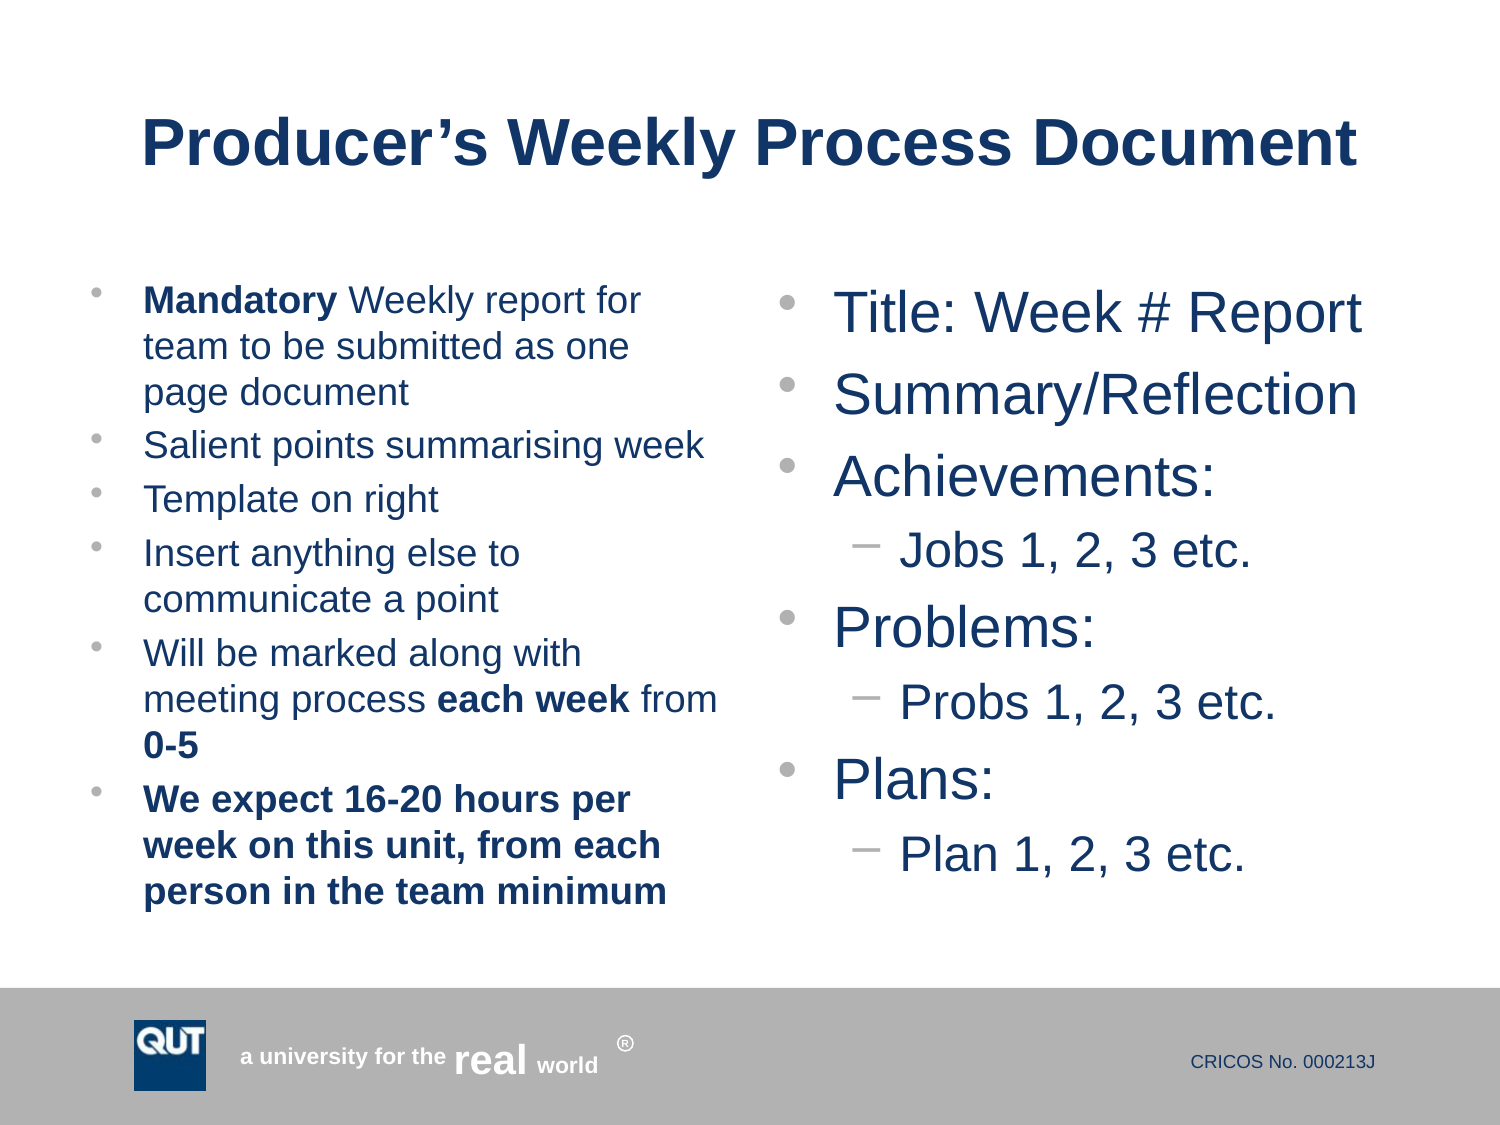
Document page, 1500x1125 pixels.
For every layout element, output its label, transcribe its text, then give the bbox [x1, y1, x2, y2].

list Mandatory Weekly report for team to be submitted as one page document Salient points summarising week Template on right Insert anything else to communicate a point Will be marked along with meeting process each week from 0-5 We expect 16-20 hours per week on this unit, from each person in the team minimum [74, 266, 738, 922]
title Producer’s Weekly Process Document [74, 44, 1426, 233]
list Title: Week # Report Summary/Reflection Achievements: Jobs 1, 2, 3 etc. Problems: Probs 1, 2, 3 etc. Plans: Plan 1, 2, 3 etc. [762, 266, 1426, 922]
picture [134, 1020, 206, 1091]
